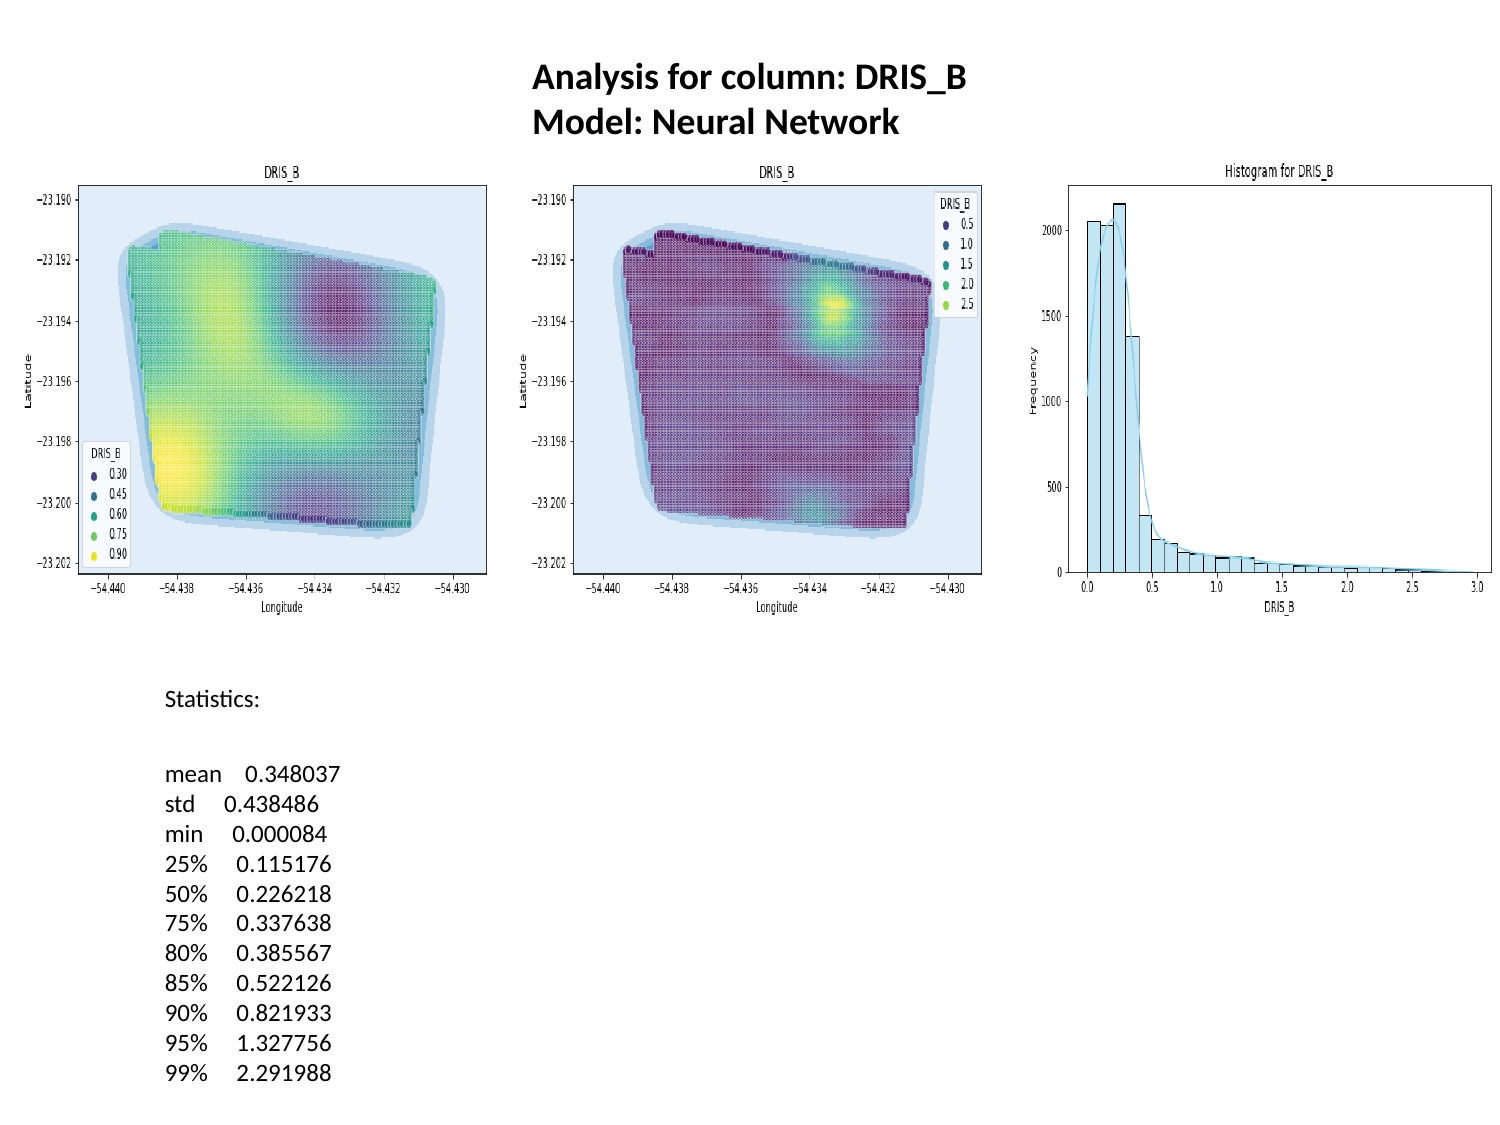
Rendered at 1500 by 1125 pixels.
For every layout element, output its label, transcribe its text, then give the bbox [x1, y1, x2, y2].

picture [1019, 149, 1500, 631]
text_box Statistics: mean 0.348037 std 0.438486 min 0.000084 25% 0.115176 50% 0.226218 75% 0.337638 80% 0.385567 85% 0.522126 90% 0.821933 95% 1.327756 99% 2.291988 [149, 674, 1500, 1094]
picture [14, 149, 496, 631]
text_box Analysis for column: DRIS_B Model: Neural Network [517, 0, 983, 148]
picture [509, 149, 991, 631]
